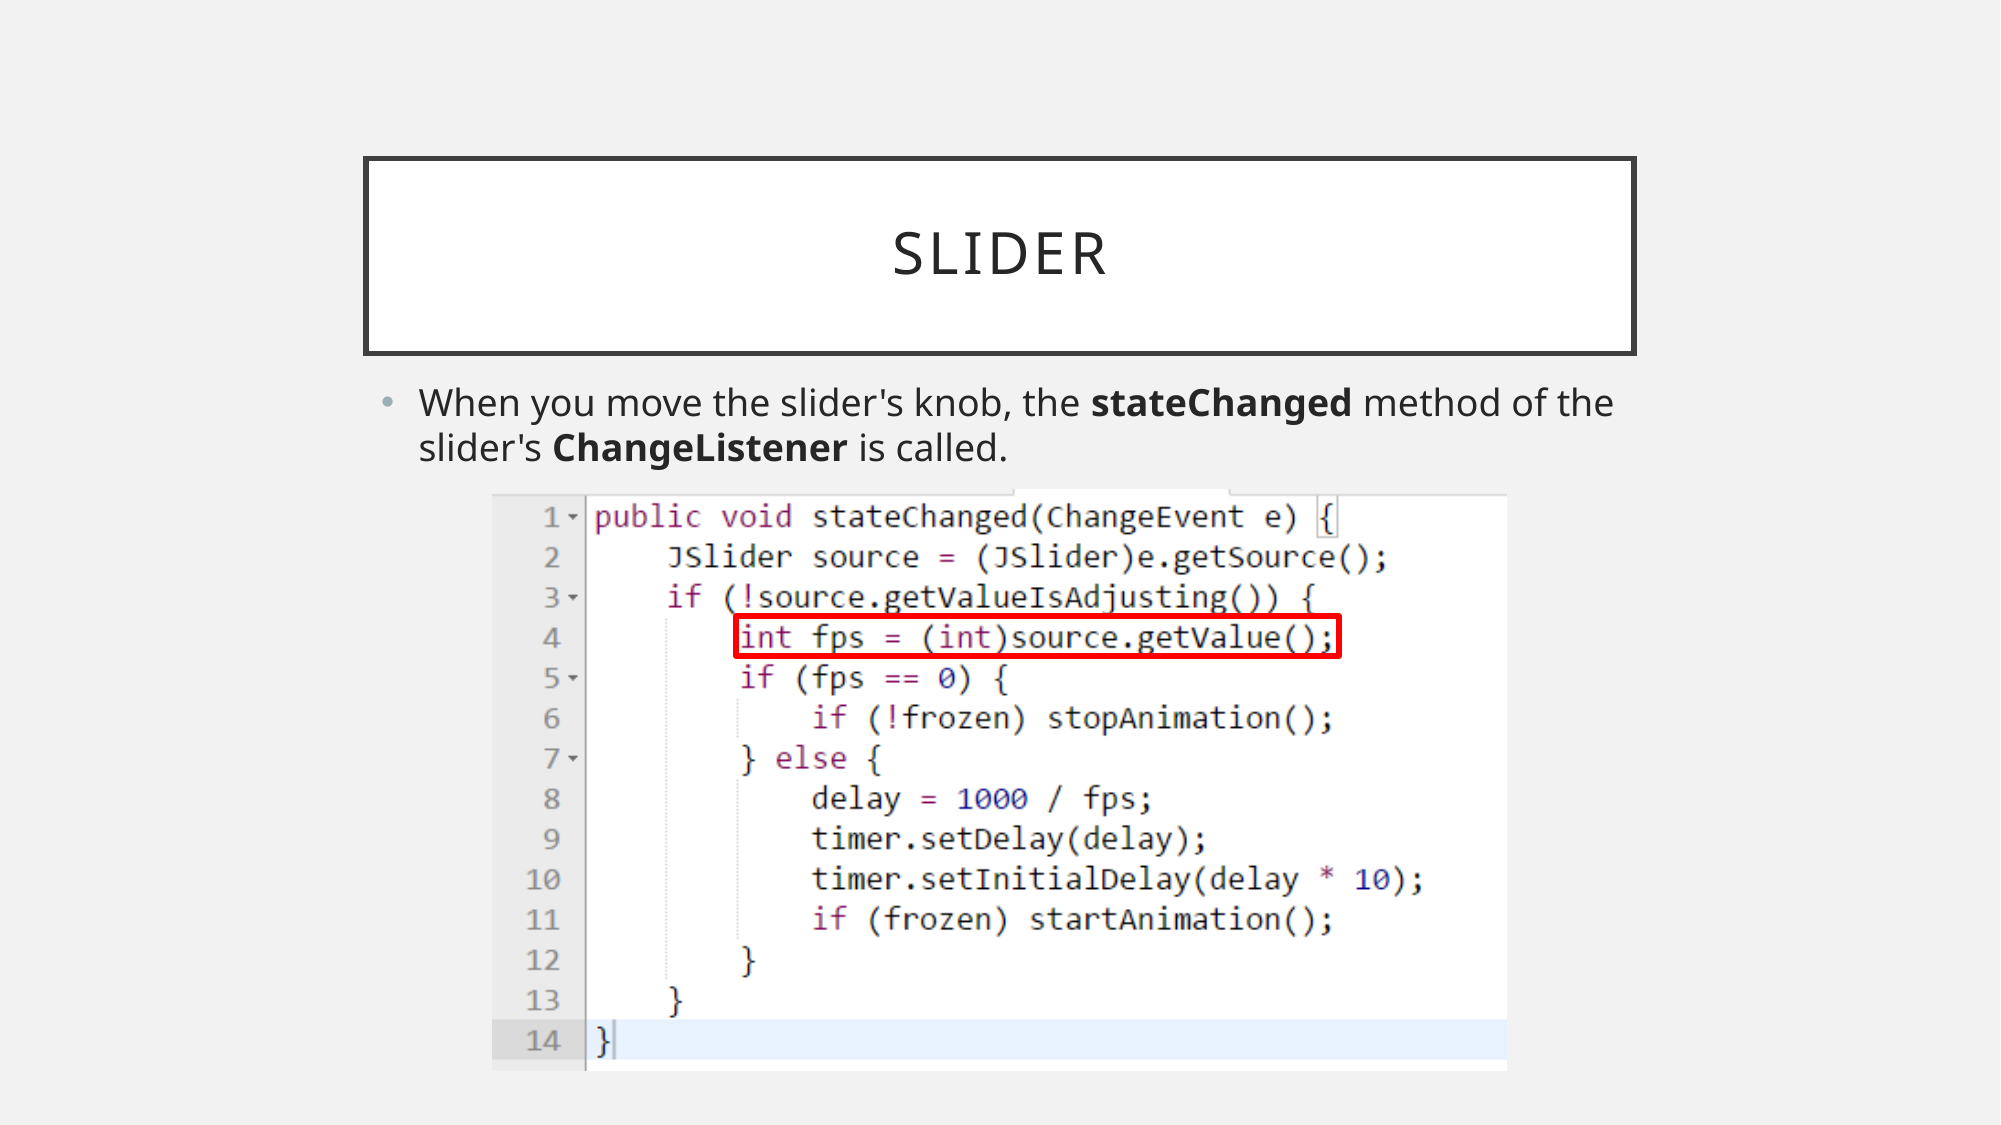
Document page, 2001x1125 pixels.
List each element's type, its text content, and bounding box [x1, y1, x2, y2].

title slider [363, 156, 1637, 356]
picture [492, 489, 1507, 1071]
list When you move the slider's knob, the stateChanged method of the slider's ChangeListener is called. [366, 371, 1634, 881]
